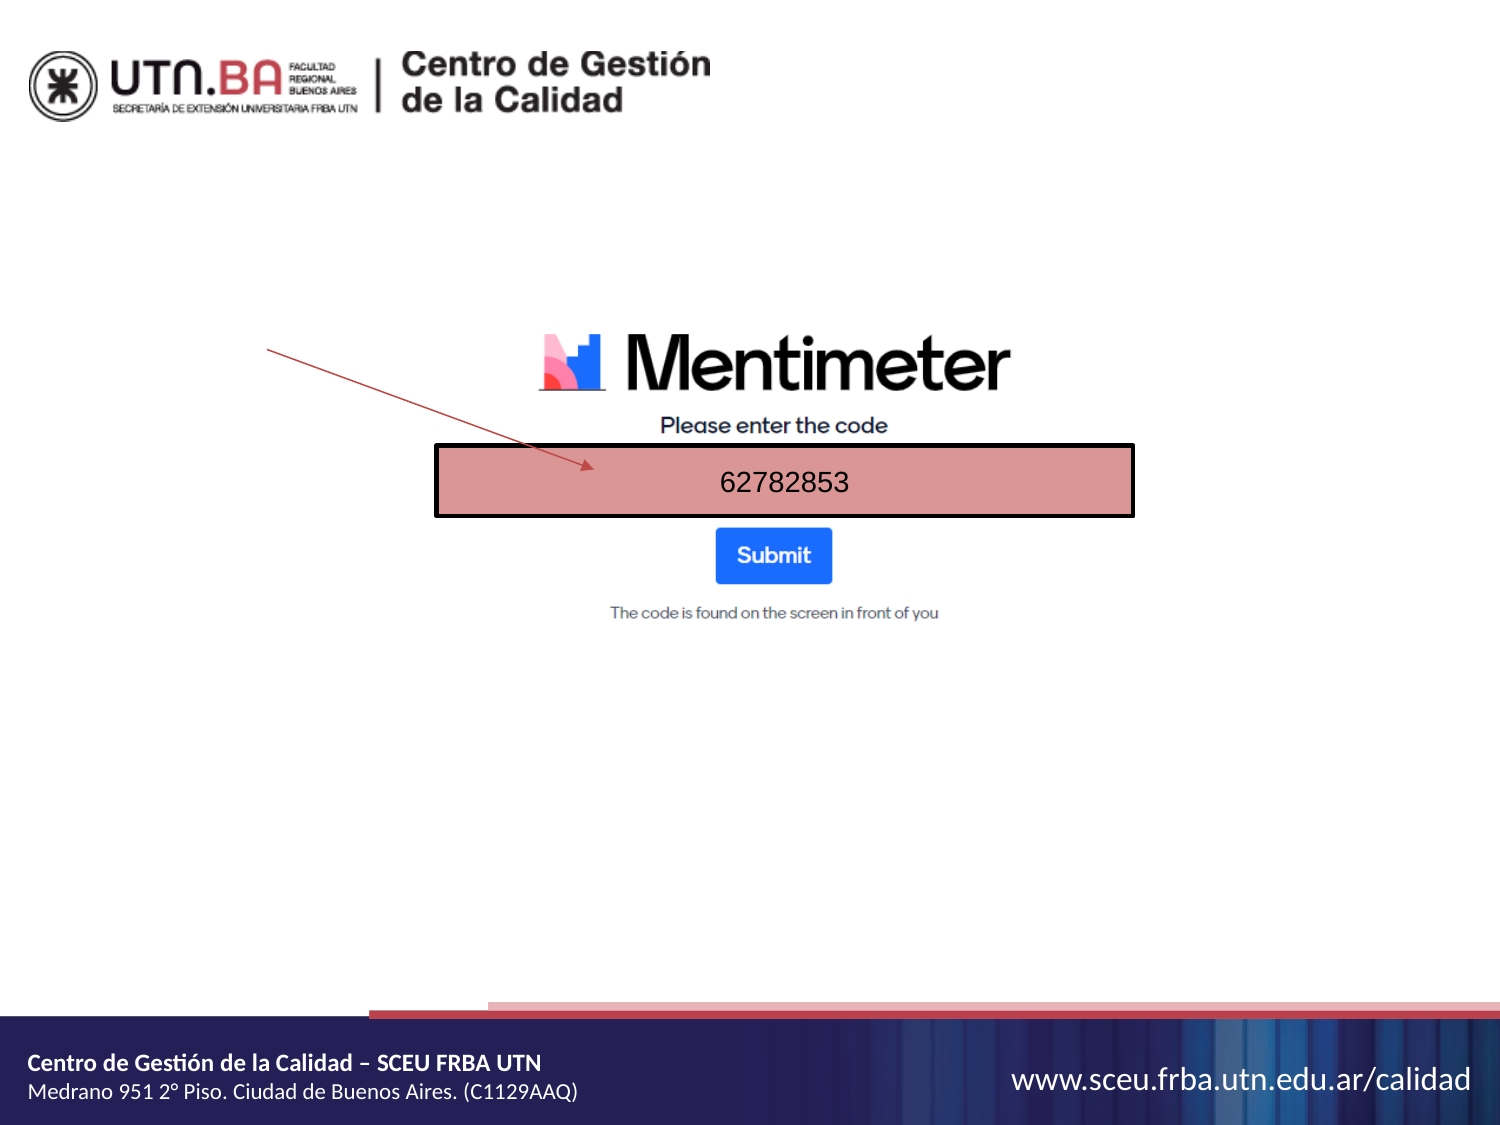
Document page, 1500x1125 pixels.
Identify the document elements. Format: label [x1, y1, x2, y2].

picture [29, 51, 710, 122]
text_box [266, 349, 595, 470]
picture [0, 1002, 1500, 1125]
picture [0, 300, 1500, 825]
